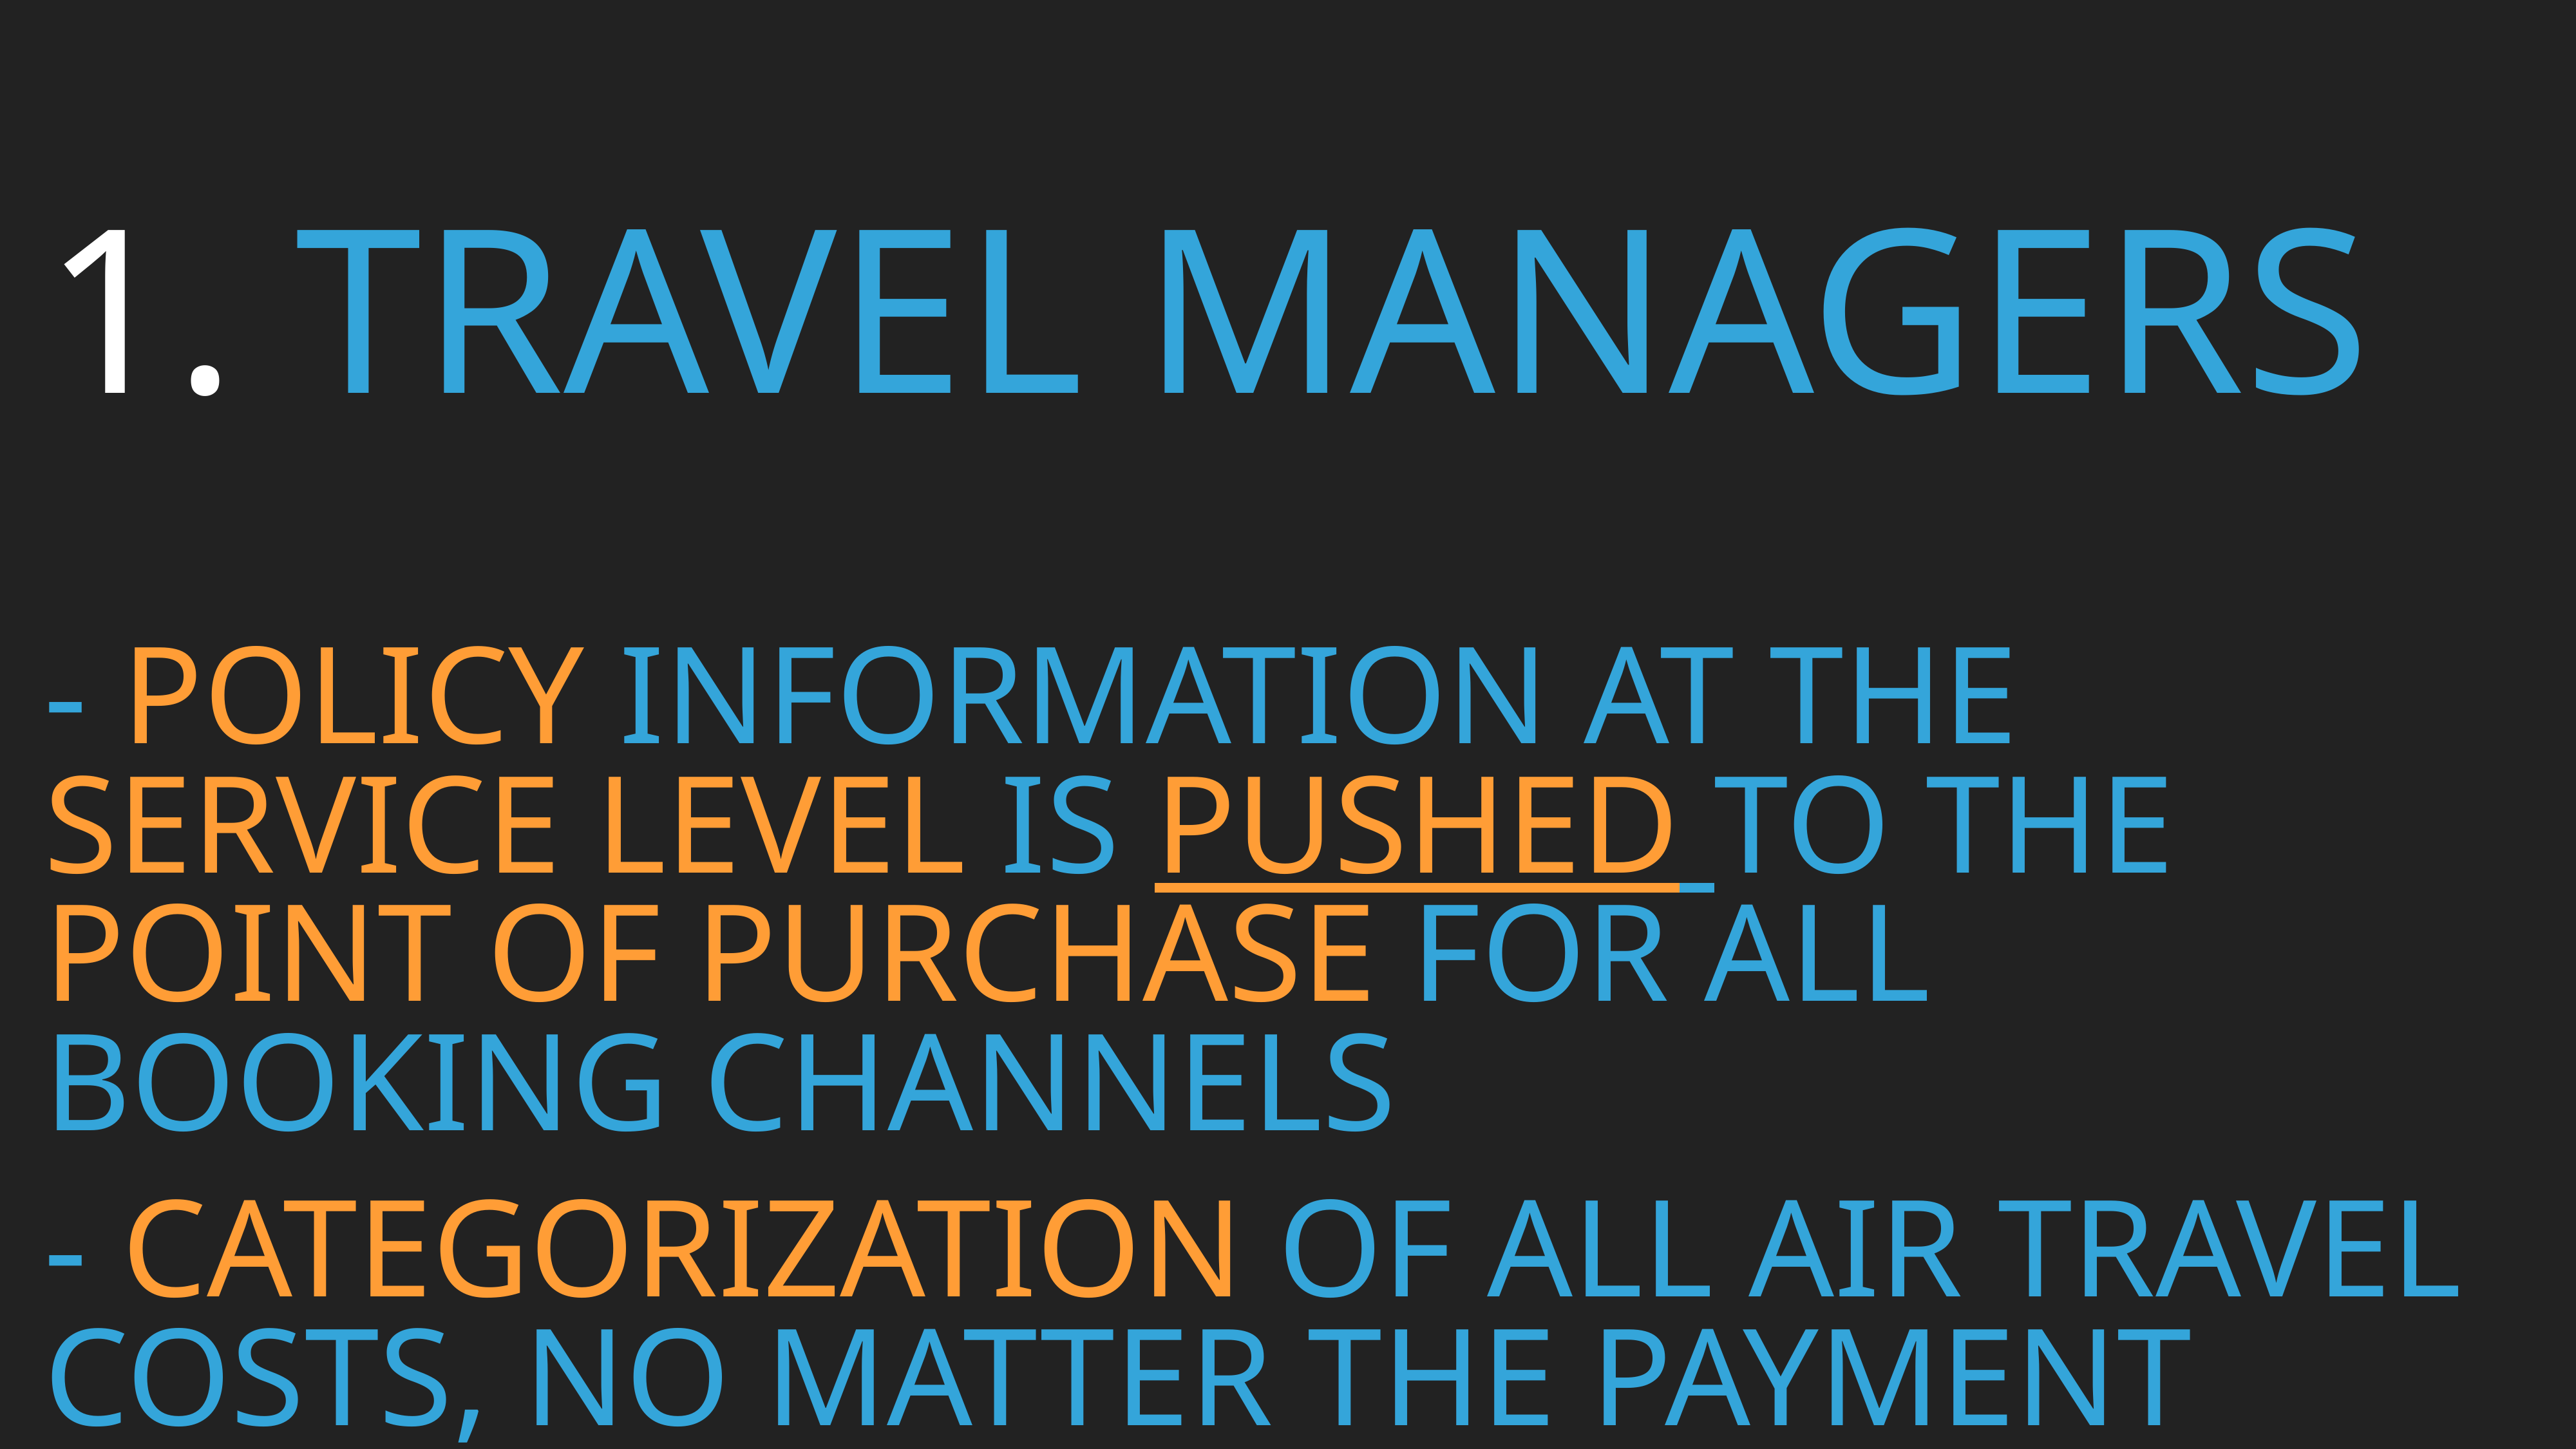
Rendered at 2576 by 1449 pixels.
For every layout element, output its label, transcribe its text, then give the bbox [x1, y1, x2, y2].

title 1. Travel Managers - Policy information at the service level is pushed to the point of purchase for all booking channels - categorization of all Air travel costs, no matter the payment method, with no human Error [38, 212, 2501, 1364]
